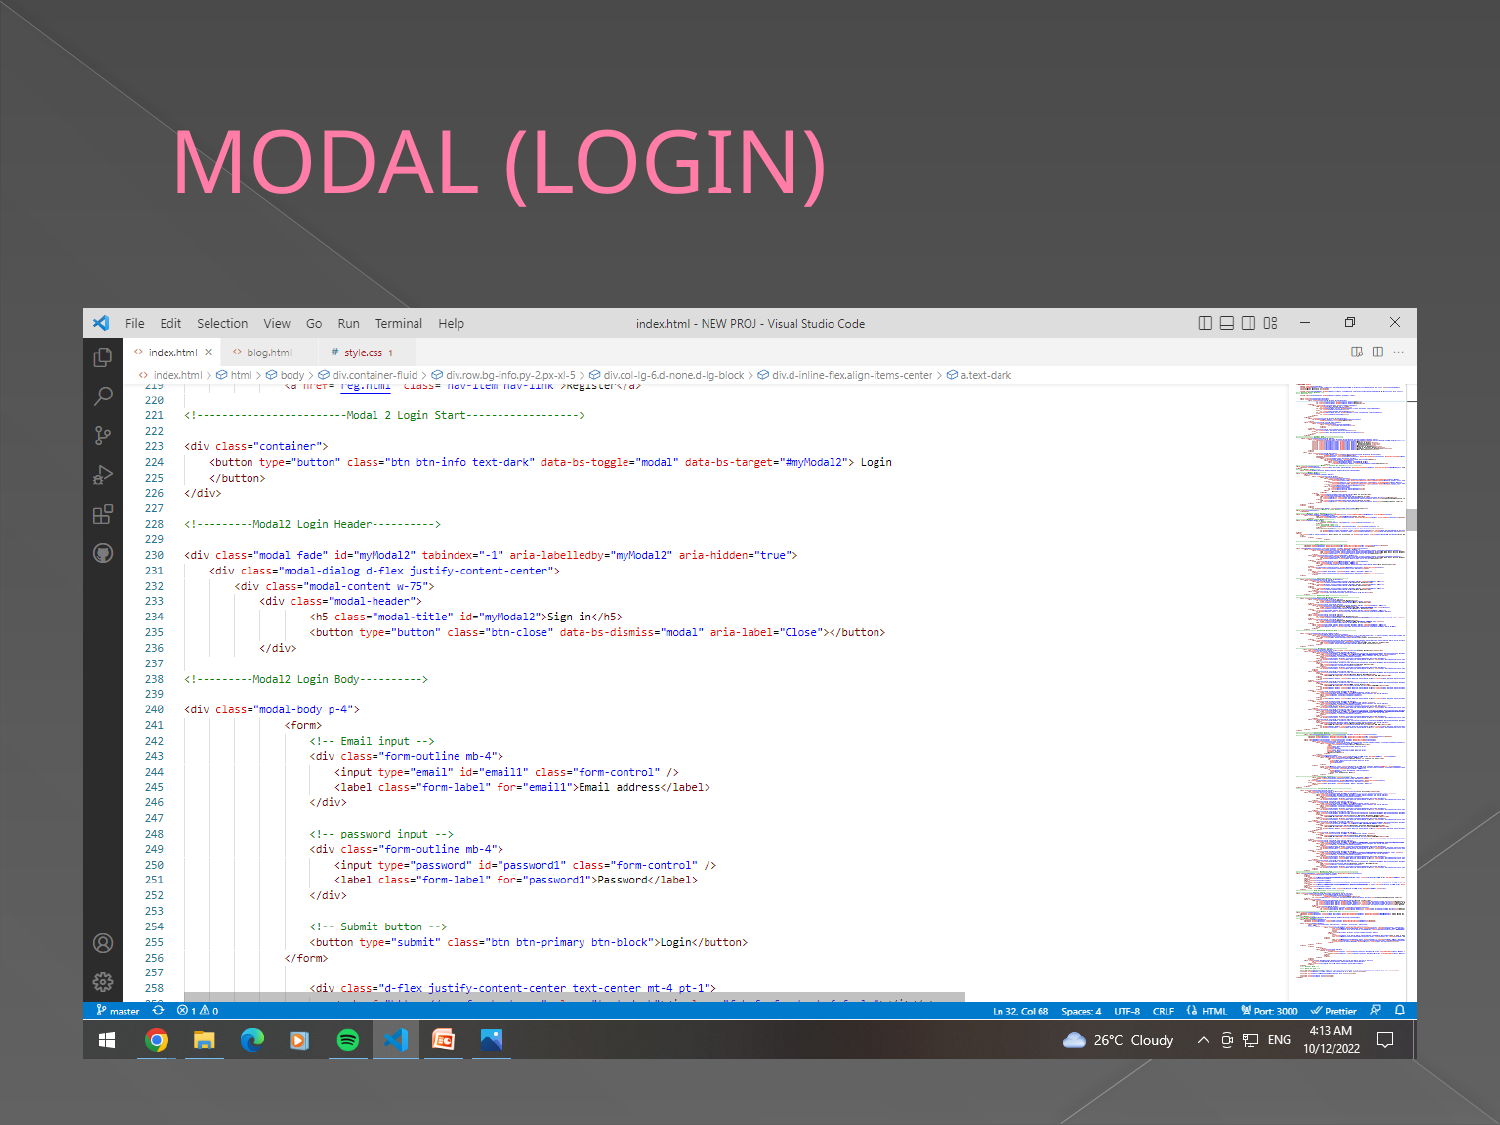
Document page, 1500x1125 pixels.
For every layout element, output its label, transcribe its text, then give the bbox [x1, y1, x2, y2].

title MODAL (LOGIN) [75, 43, 1425, 274]
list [82, 308, 1418, 1060]
